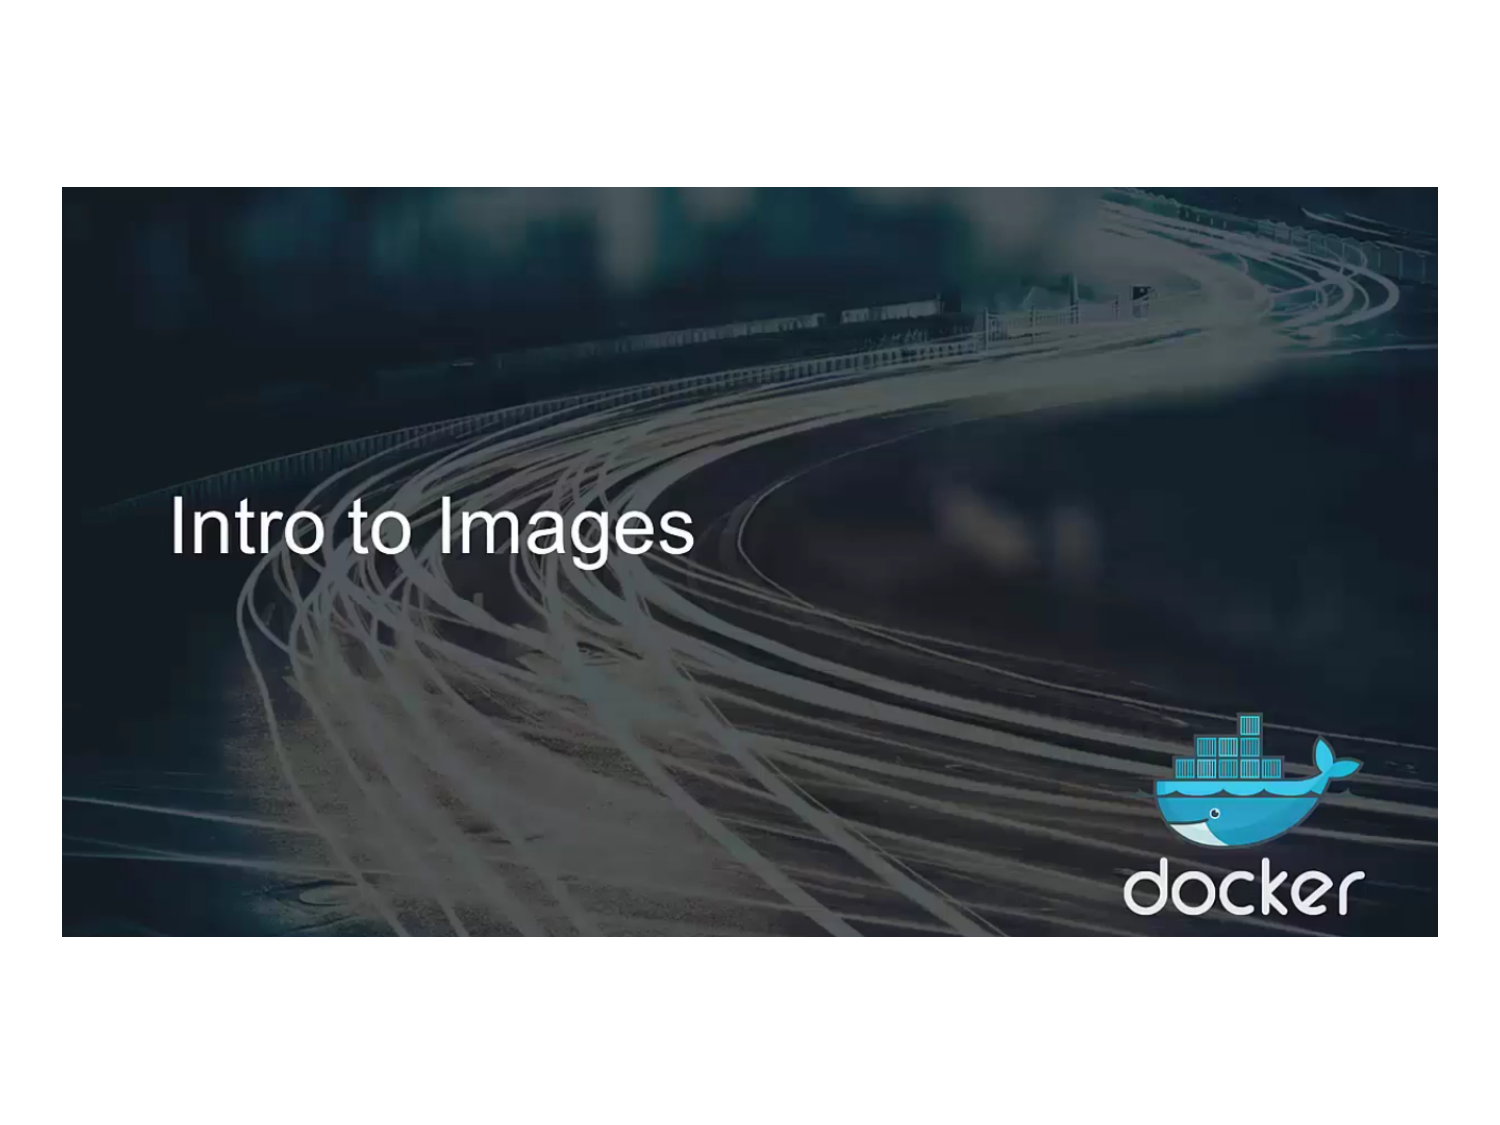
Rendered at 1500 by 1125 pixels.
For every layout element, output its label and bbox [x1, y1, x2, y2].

picture [61, 187, 1439, 938]
